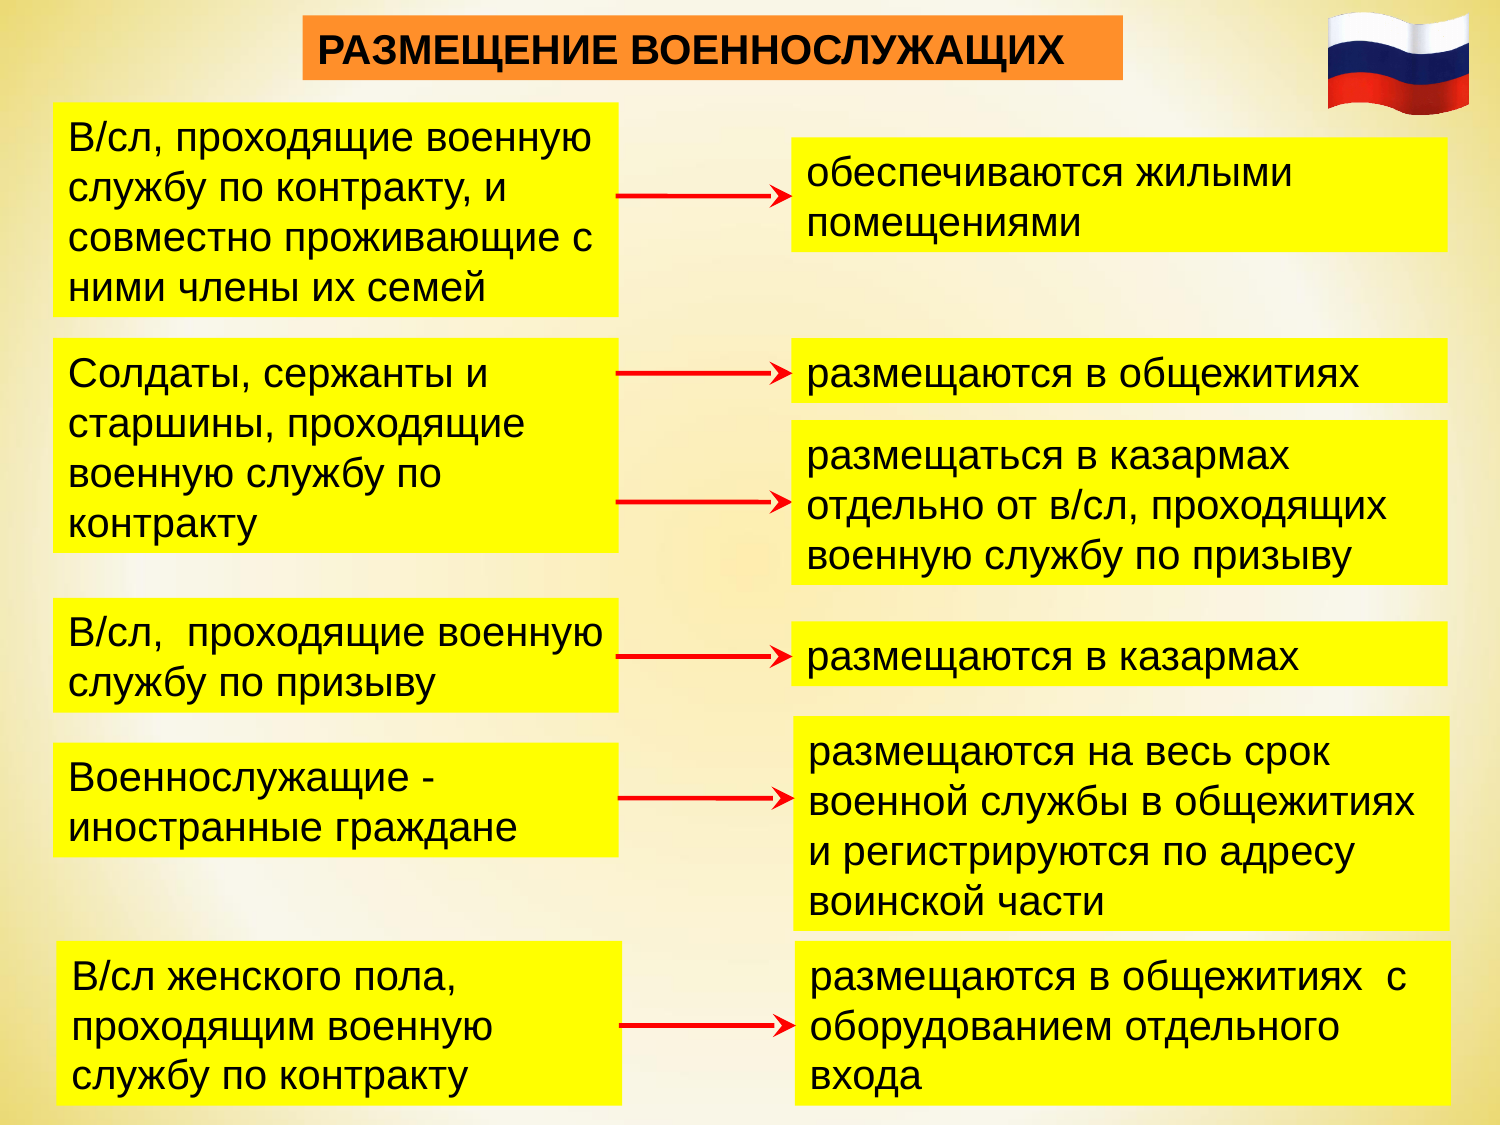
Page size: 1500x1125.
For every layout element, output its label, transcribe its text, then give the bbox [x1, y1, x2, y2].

text_box Размещение военнослужащих [302, 15, 1123, 81]
text_box [772, 491, 791, 513]
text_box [1328, 11, 1469, 116]
text_box обеспечиваются жилыми помещениями [791, 137, 1448, 253]
text_box В/сл, проходящие военную службу по призыву [53, 597, 619, 713]
text_box [772, 646, 793, 667]
text_box Солдаты, сержанты и старшины, проходящие военную службу по контракту [53, 337, 619, 553]
text_box [772, 362, 793, 384]
picture [0, 0, 1500, 1125]
text_box размещаться в казармах отдельно от в/сл, проходящих военную службу по призыву [791, 420, 1448, 585]
text_box В/сл женского пола, проходящим военную службу по контракту [56, 940, 623, 1106]
text_box [775, 1015, 797, 1036]
text_box [772, 185, 793, 207]
text_box [774, 787, 795, 809]
text_box Военнослужащие - иностранные граждане [53, 742, 619, 858]
text_box размещаются в общежитиях с оборудованием отдельного входа [794, 940, 1451, 1106]
text_box размещаются в казармах [791, 621, 1448, 687]
text_box размещаются на весь срок военной службы в общежитиях и регистрируются по адресу воинской части [793, 716, 1450, 931]
text_box В/сл, проходящие военную службу по контракту, и совместно проживающие с ними члены их семей [53, 102, 619, 318]
text_box размещаются в общежитиях [791, 338, 1448, 403]
